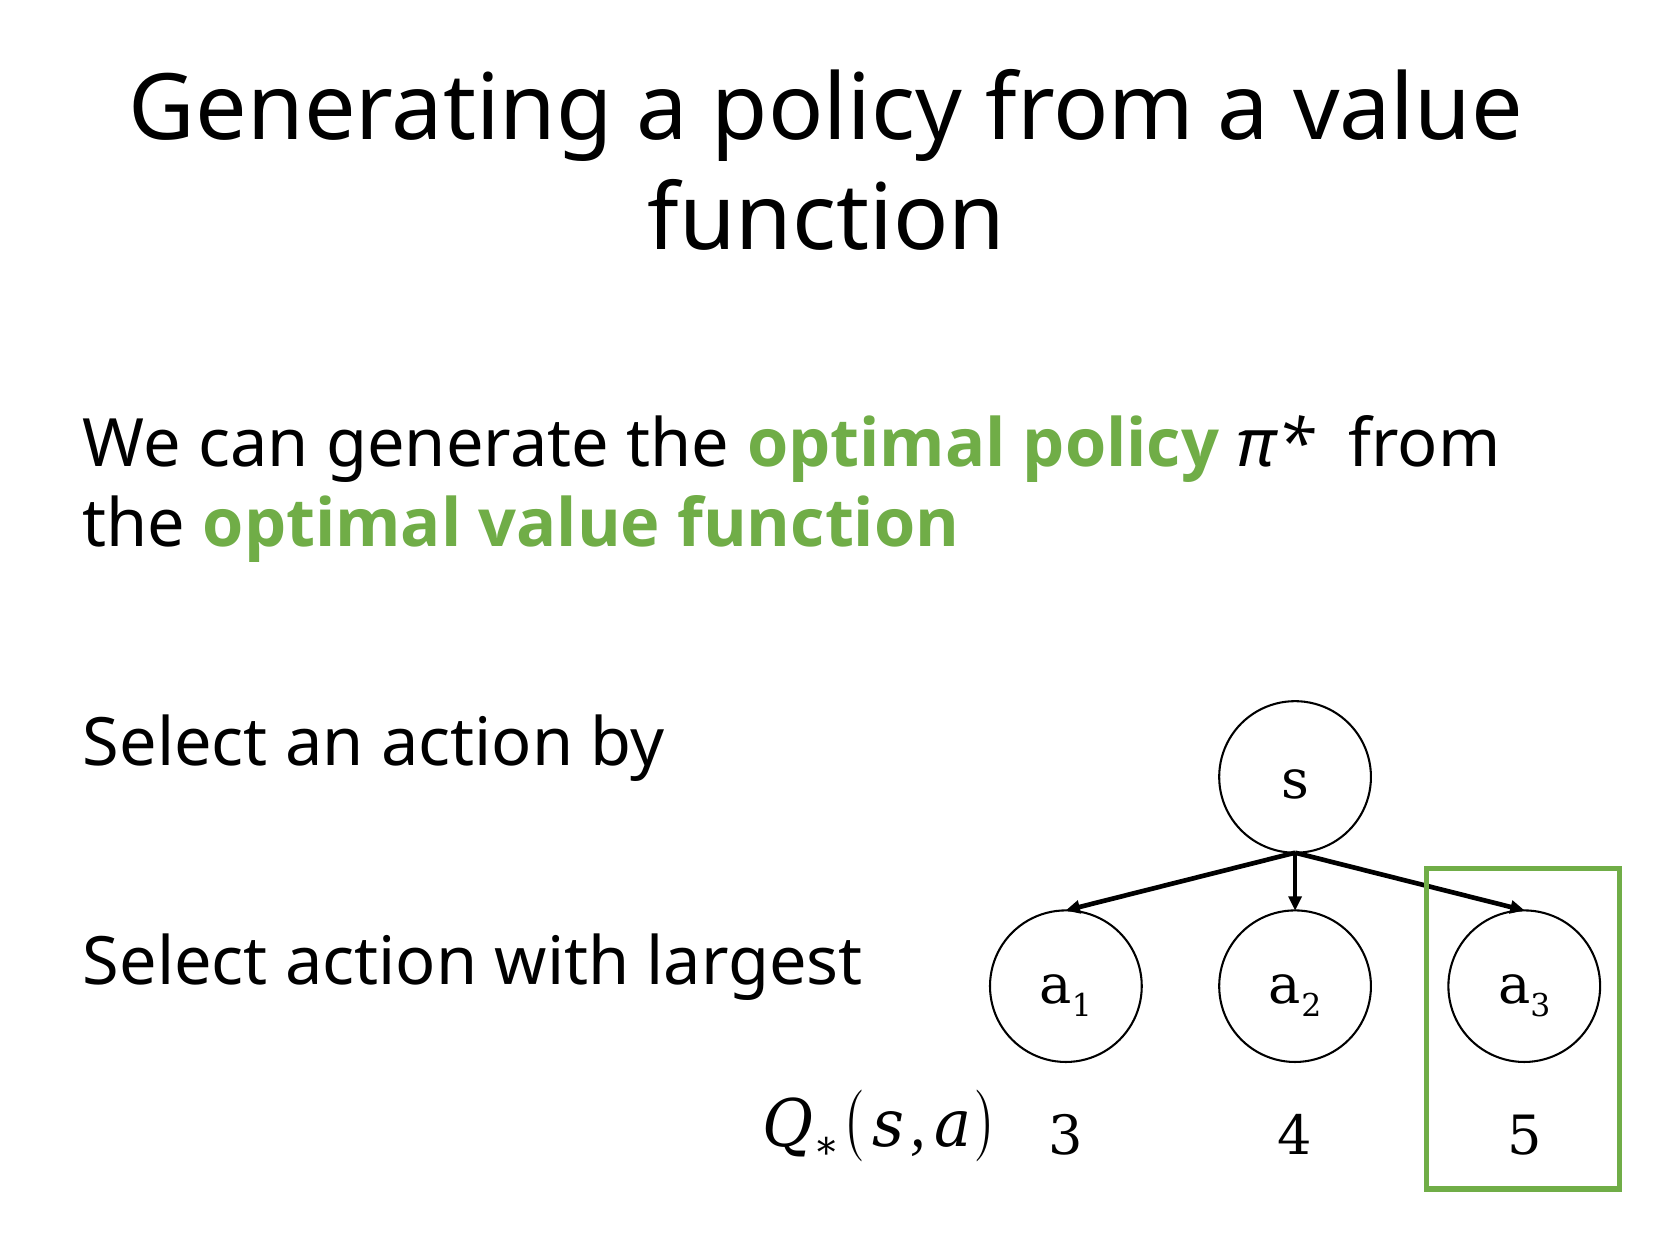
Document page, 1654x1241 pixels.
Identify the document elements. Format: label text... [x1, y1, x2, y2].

text_box a1 [988, 909, 1143, 1064]
text_box 4 [1263, 1092, 1328, 1173]
text_box s [1218, 700, 1372, 852]
text_box a2 [1218, 911, 1372, 1064]
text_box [1296, 852, 1525, 911]
text_box [1425, 867, 1621, 1190]
title Generating a policy from a value function [82, 54, 1571, 262]
text_box 3 [1033, 1092, 1098, 1173]
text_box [1065, 852, 1295, 911]
